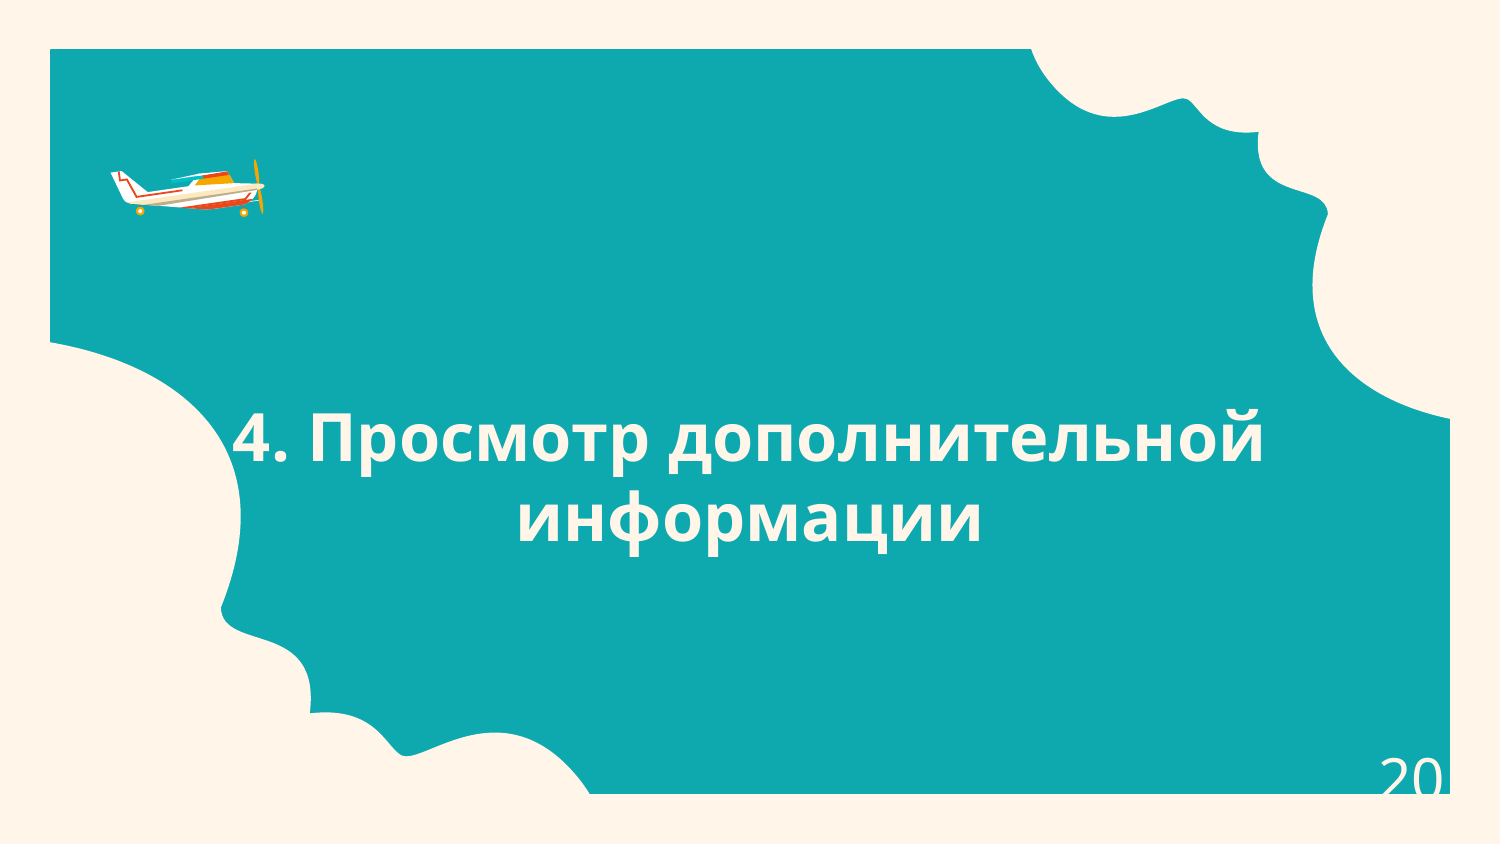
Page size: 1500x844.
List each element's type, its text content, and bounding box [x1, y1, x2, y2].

title 4. Просмотр дополнительной информации [206, 379, 1294, 464]
text_box 20 [1340, 717, 1483, 789]
